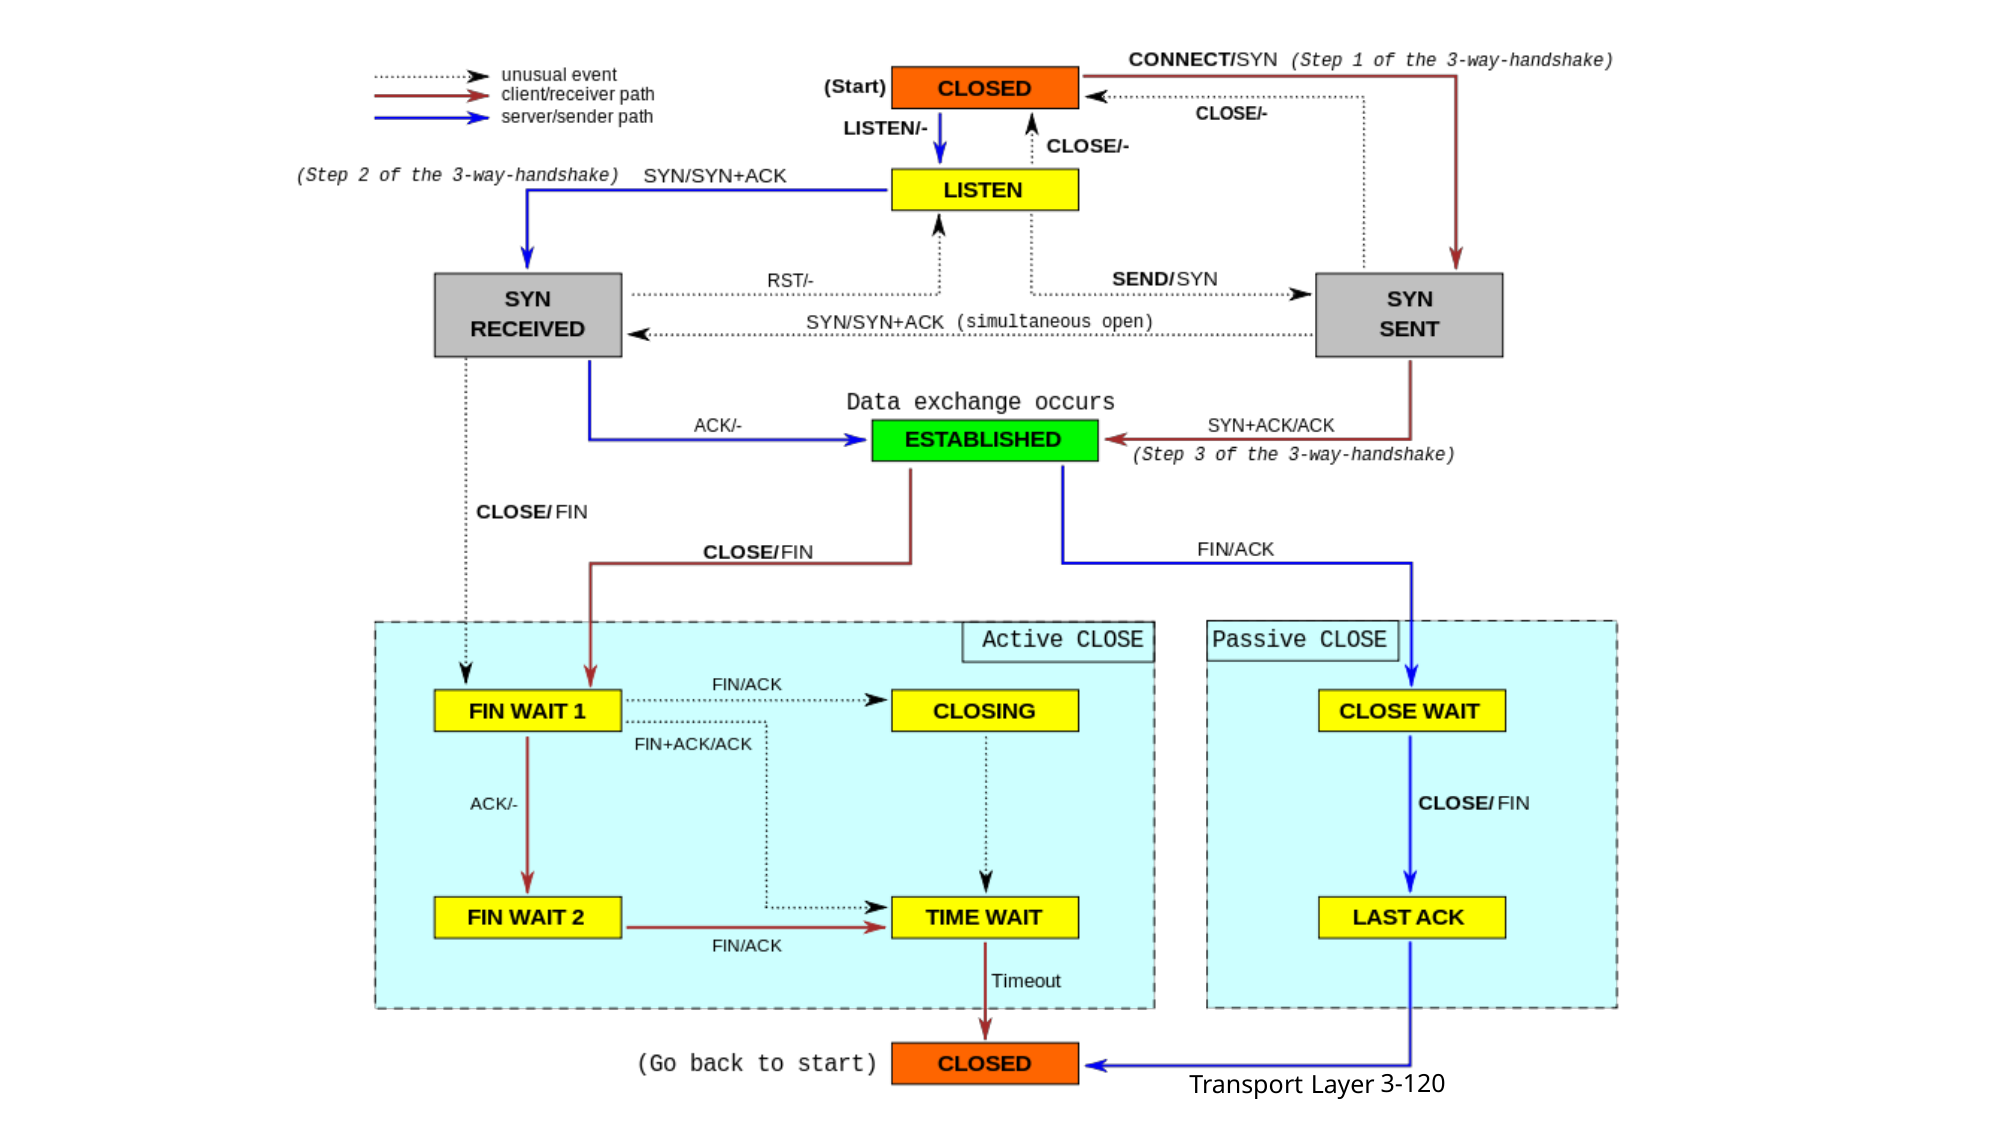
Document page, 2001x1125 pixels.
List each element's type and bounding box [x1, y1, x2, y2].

picture [254, 0, 1747, 1125]
